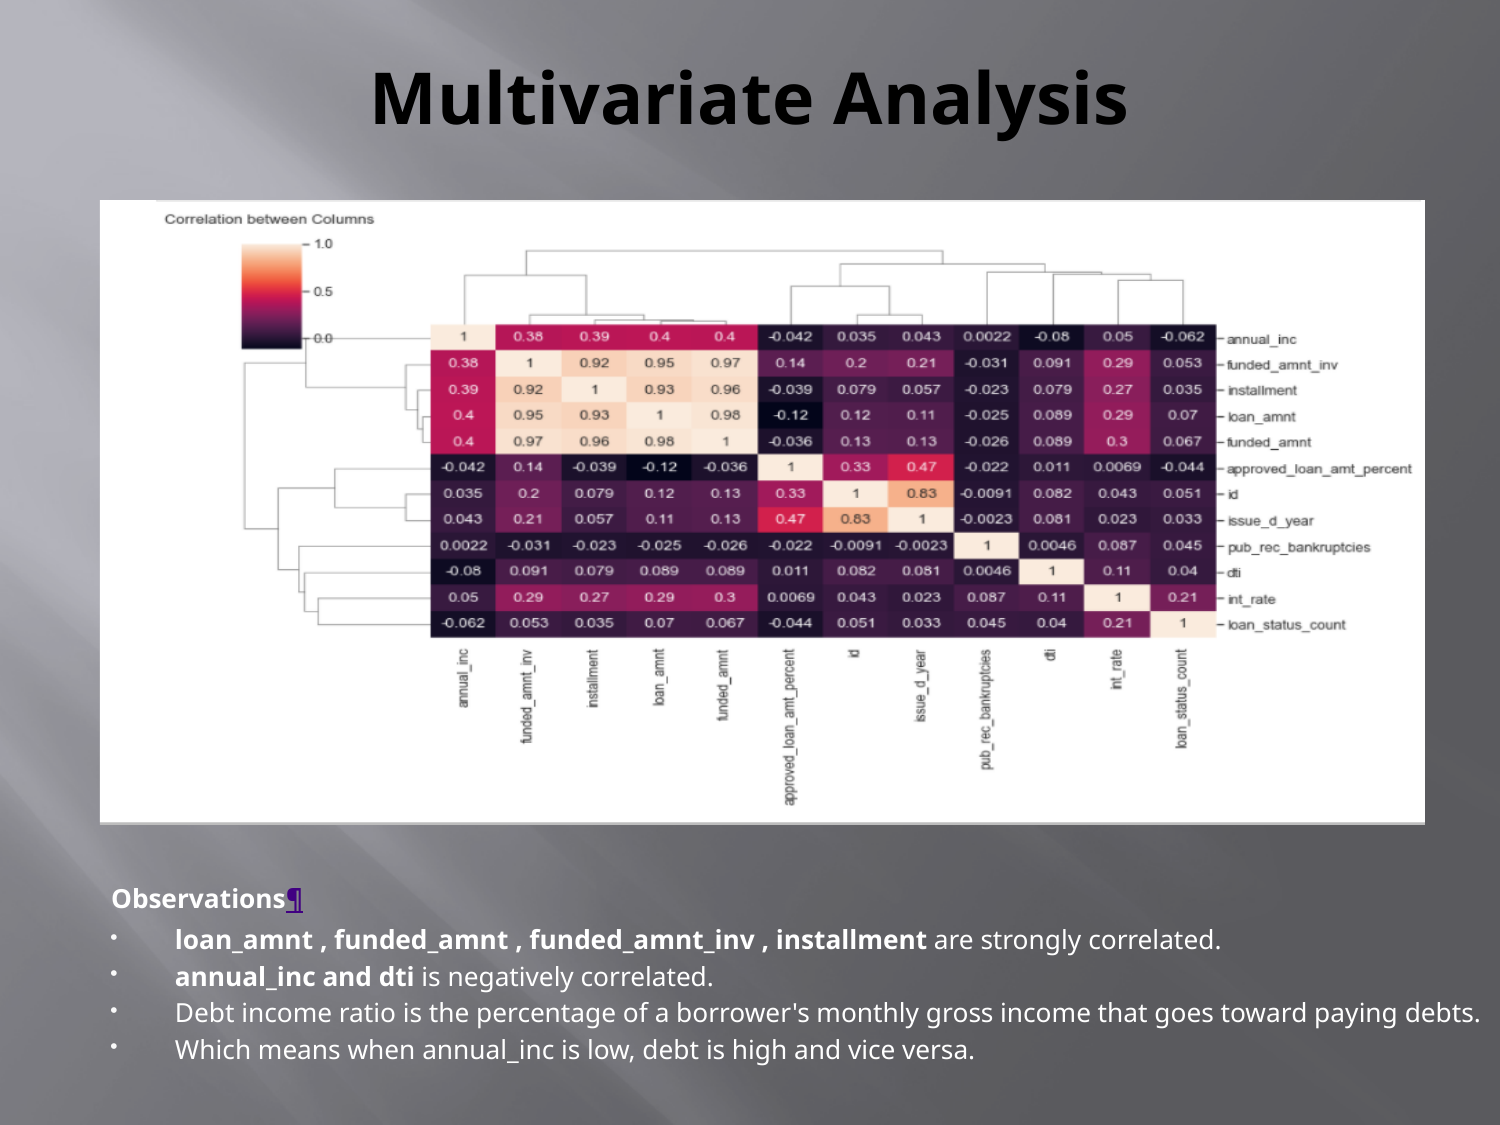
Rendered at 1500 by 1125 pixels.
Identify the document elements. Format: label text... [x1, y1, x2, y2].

list Observations¶ loan_amnt , funded_amnt , funded_amnt_inv , installment are strongly correlated. annual_inc and dti is negatively correlated. Debt income ratio is the percentage of a borrower's monthly gross income that goes toward paying debts. Which means when annual_inc is low, debt is high and vice versa. [75, 875, 1500, 1088]
title Multivariate Analysis [75, 45, 1425, 233]
picture [99, 199, 1426, 826]
